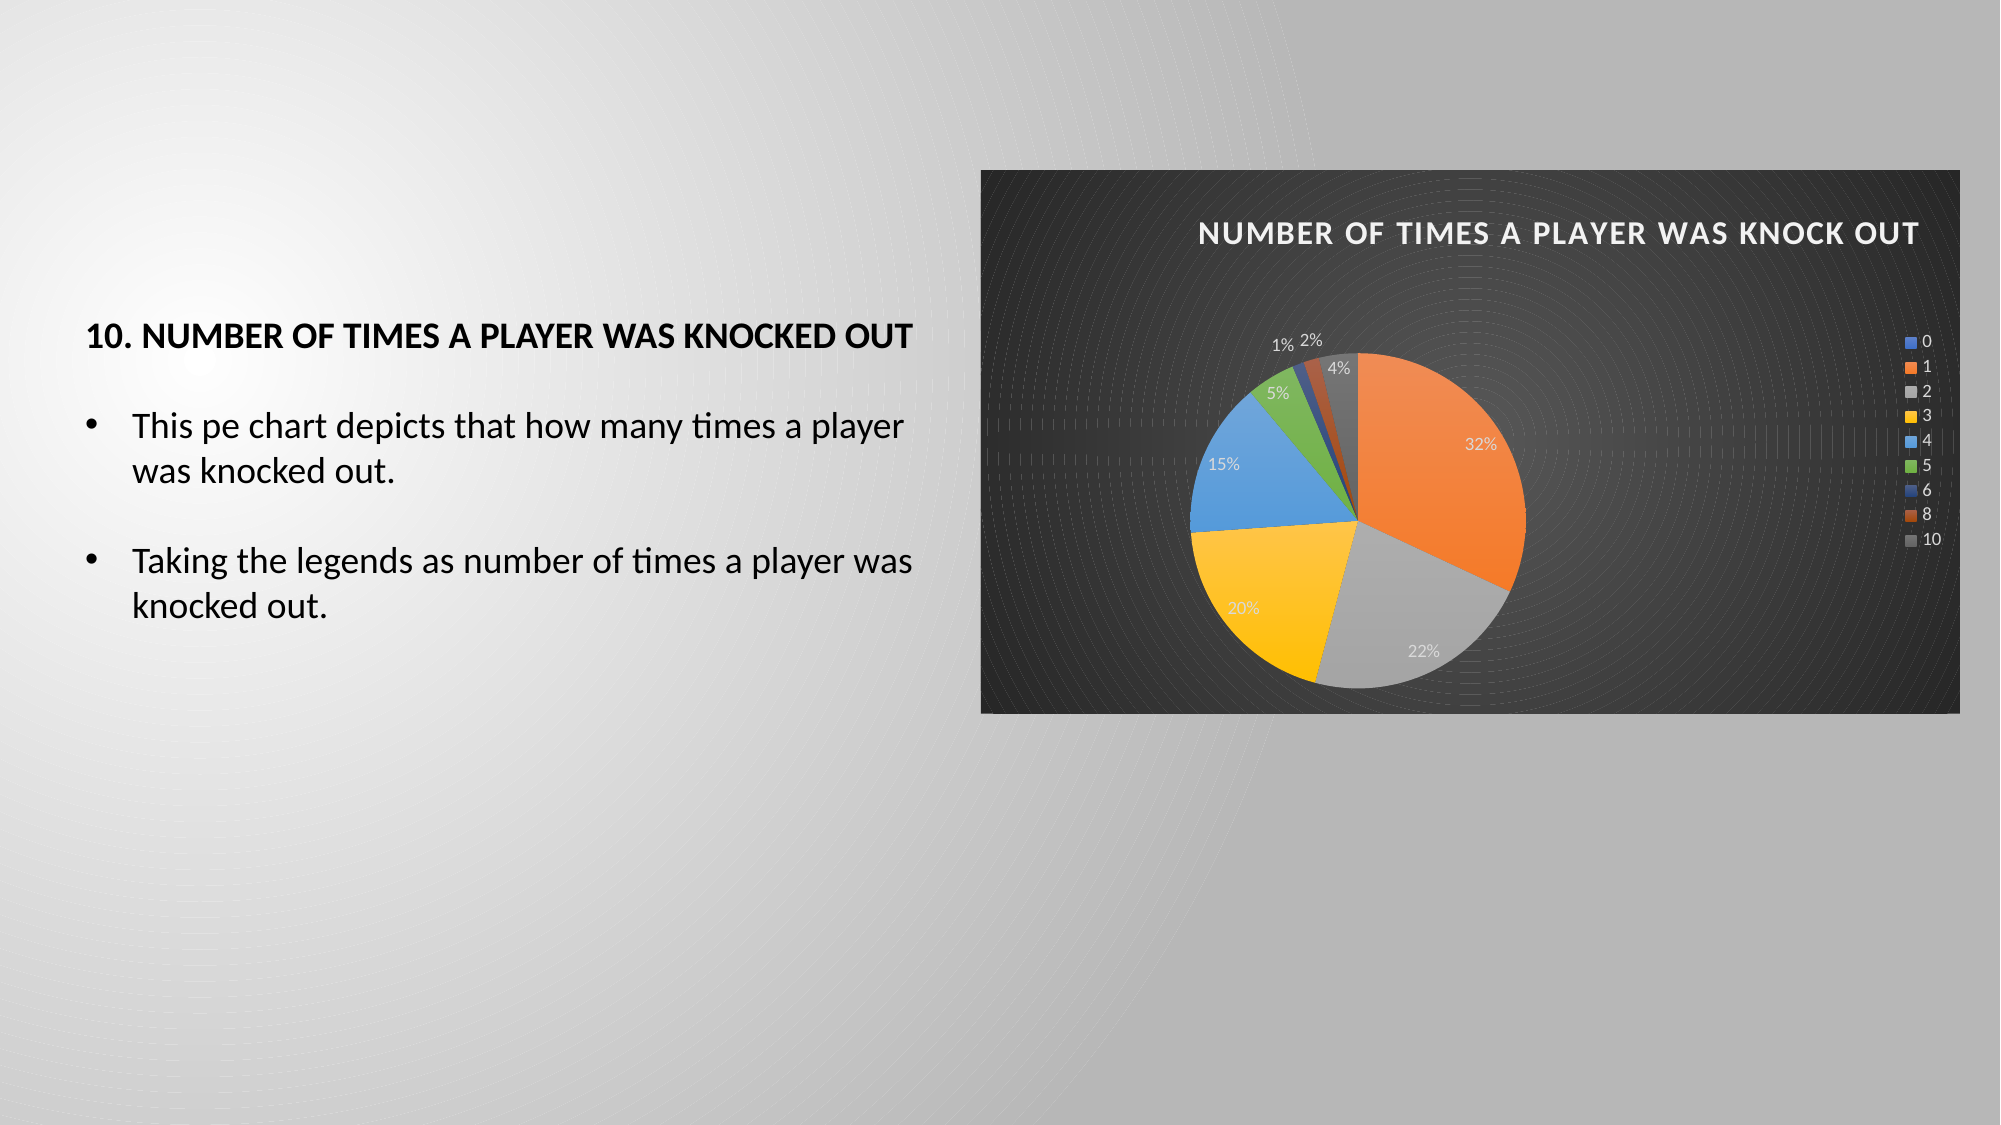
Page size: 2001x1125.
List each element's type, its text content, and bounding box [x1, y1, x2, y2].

chart [980, 170, 1960, 871]
text_box 10. NUMBER OF TIMES A PLAYER WAS KNOCKED OUT This pe chart depicts that how many times a player was knocked out. Taking the legends as number of times a player was knocked out. [70, 303, 940, 634]
